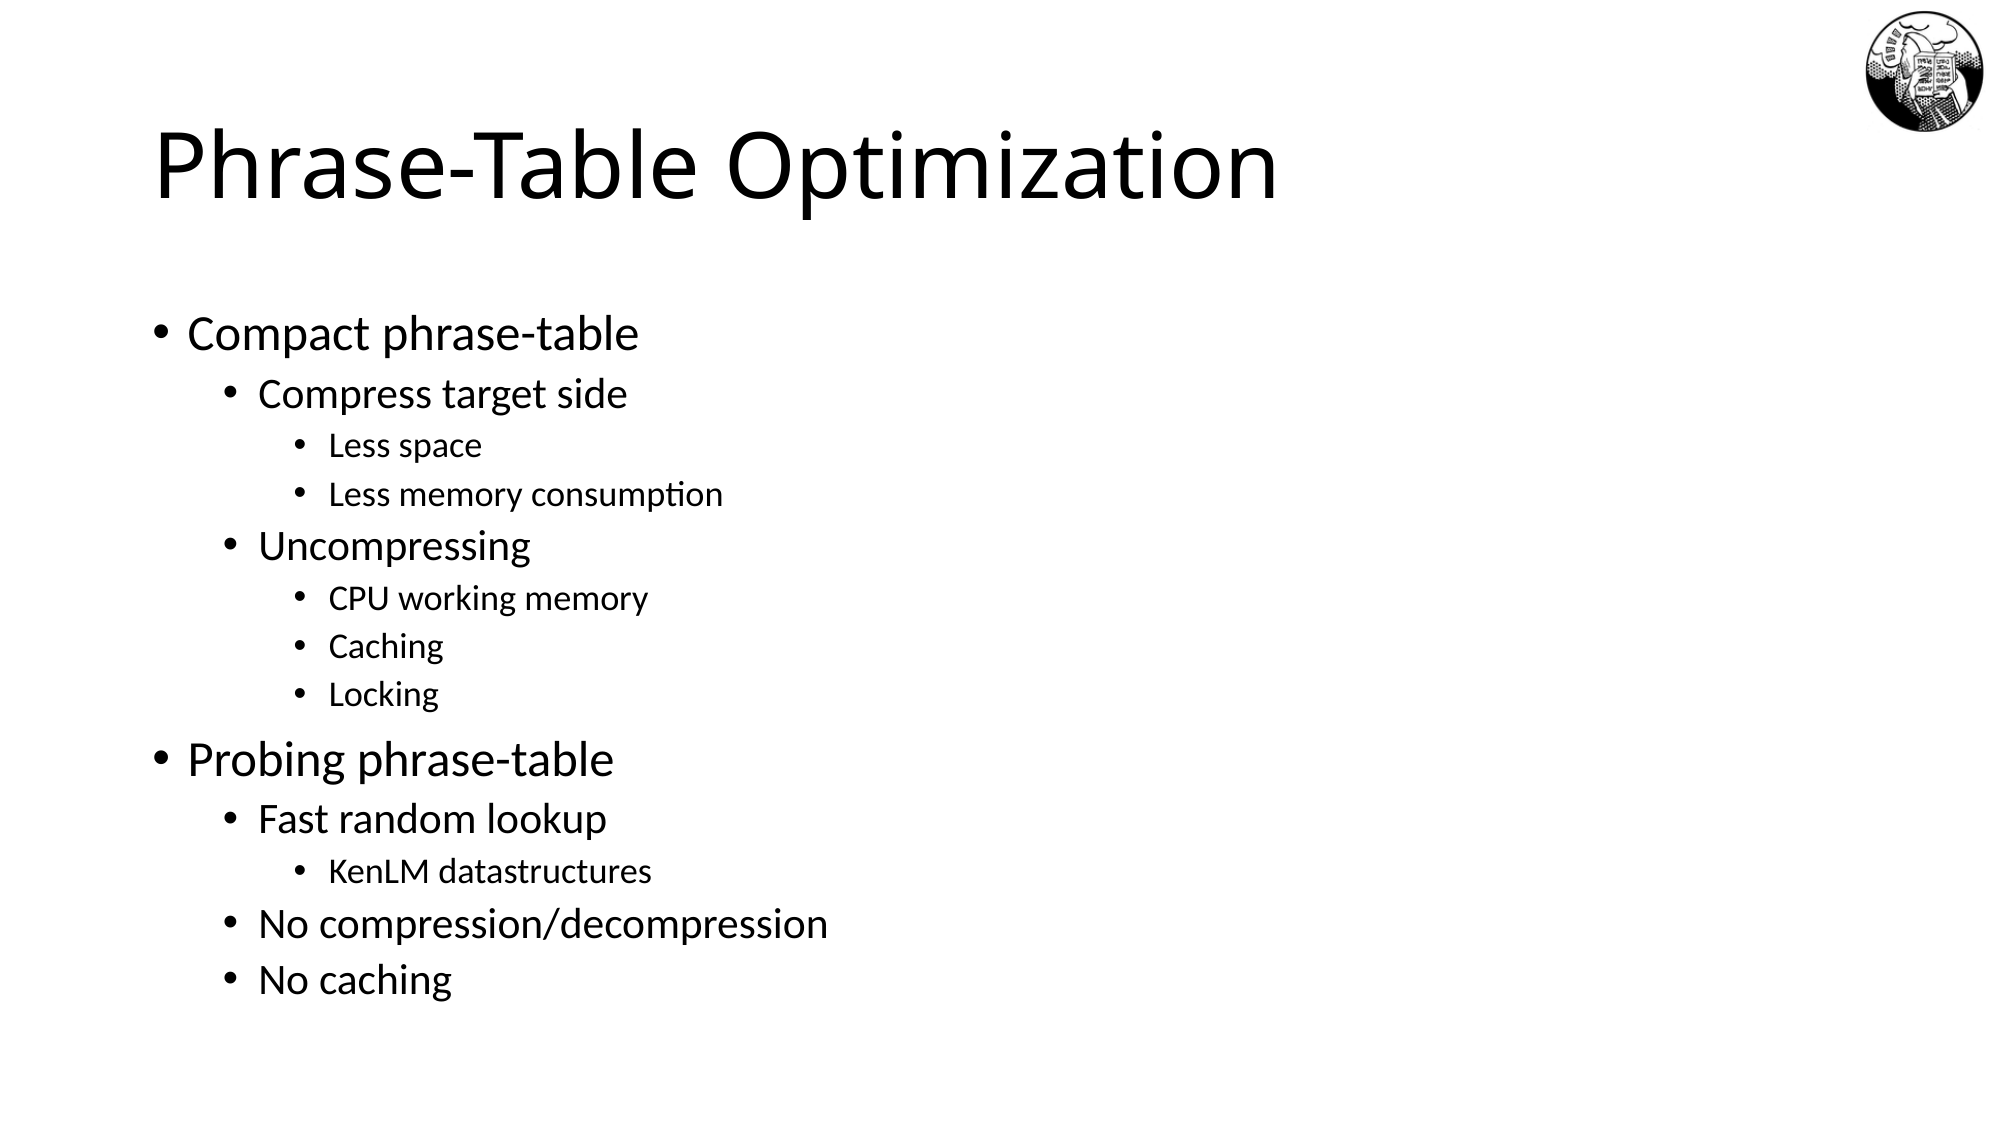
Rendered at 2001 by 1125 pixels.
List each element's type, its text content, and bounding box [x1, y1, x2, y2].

title Phrase-Table Optimization [137, 59, 1863, 278]
list Compact phrase-table Compress target side Less space Less memory consumption Uncompressing CPU working memory Caching Locking Probing phrase-table Fast random lookup KenLM datastructures No compression/decompression No caching [137, 299, 1863, 1014]
picture [1862, 10, 1986, 134]
